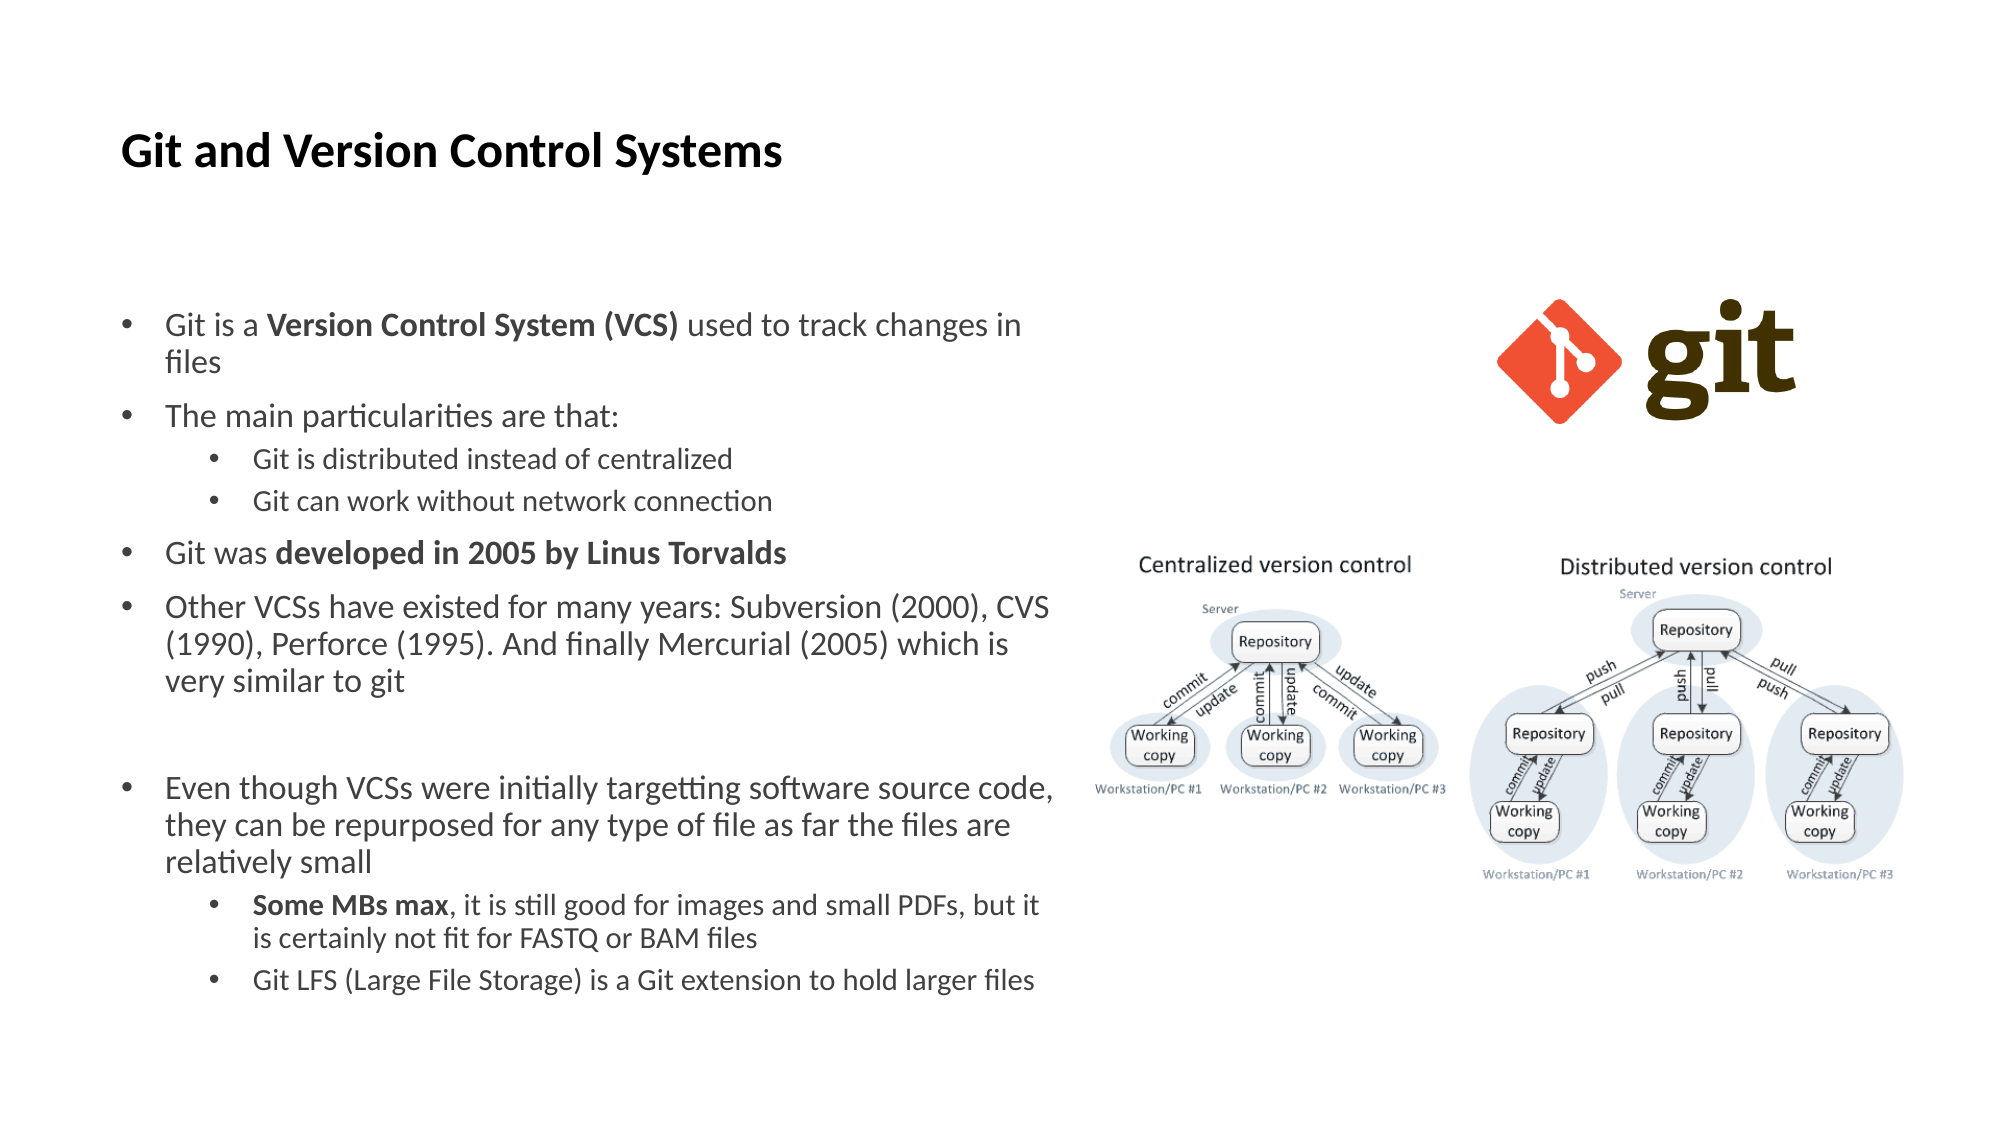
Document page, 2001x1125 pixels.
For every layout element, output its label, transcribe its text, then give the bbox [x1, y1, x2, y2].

picture [1497, 299, 1796, 424]
list Git is a Version Control System (VCS) used to track changes in files The main particularities are that: Git is distributed instead of centralized Git can work without network connection Git was developed in 2005 by Linus Torvalds Other VCSs have existed for many years: Subversion (2000), CVS (1990), Perforce (1995). And finally Mercurial (2005) which is very similar to git Even though VCSs were initially targetting software source code, they can be repurposed for any type of file as far the files are relatively small Some MBs max, it is still good for images and small PDFs, but it is certainly not fit for FASTQ or BAM files Git LFS (Large File Storage) is a Git extension to hold larger files [106, 299, 1074, 1014]
picture [1095, 546, 1932, 915]
title Git and Version Control Systems [106, 42, 1832, 260]
